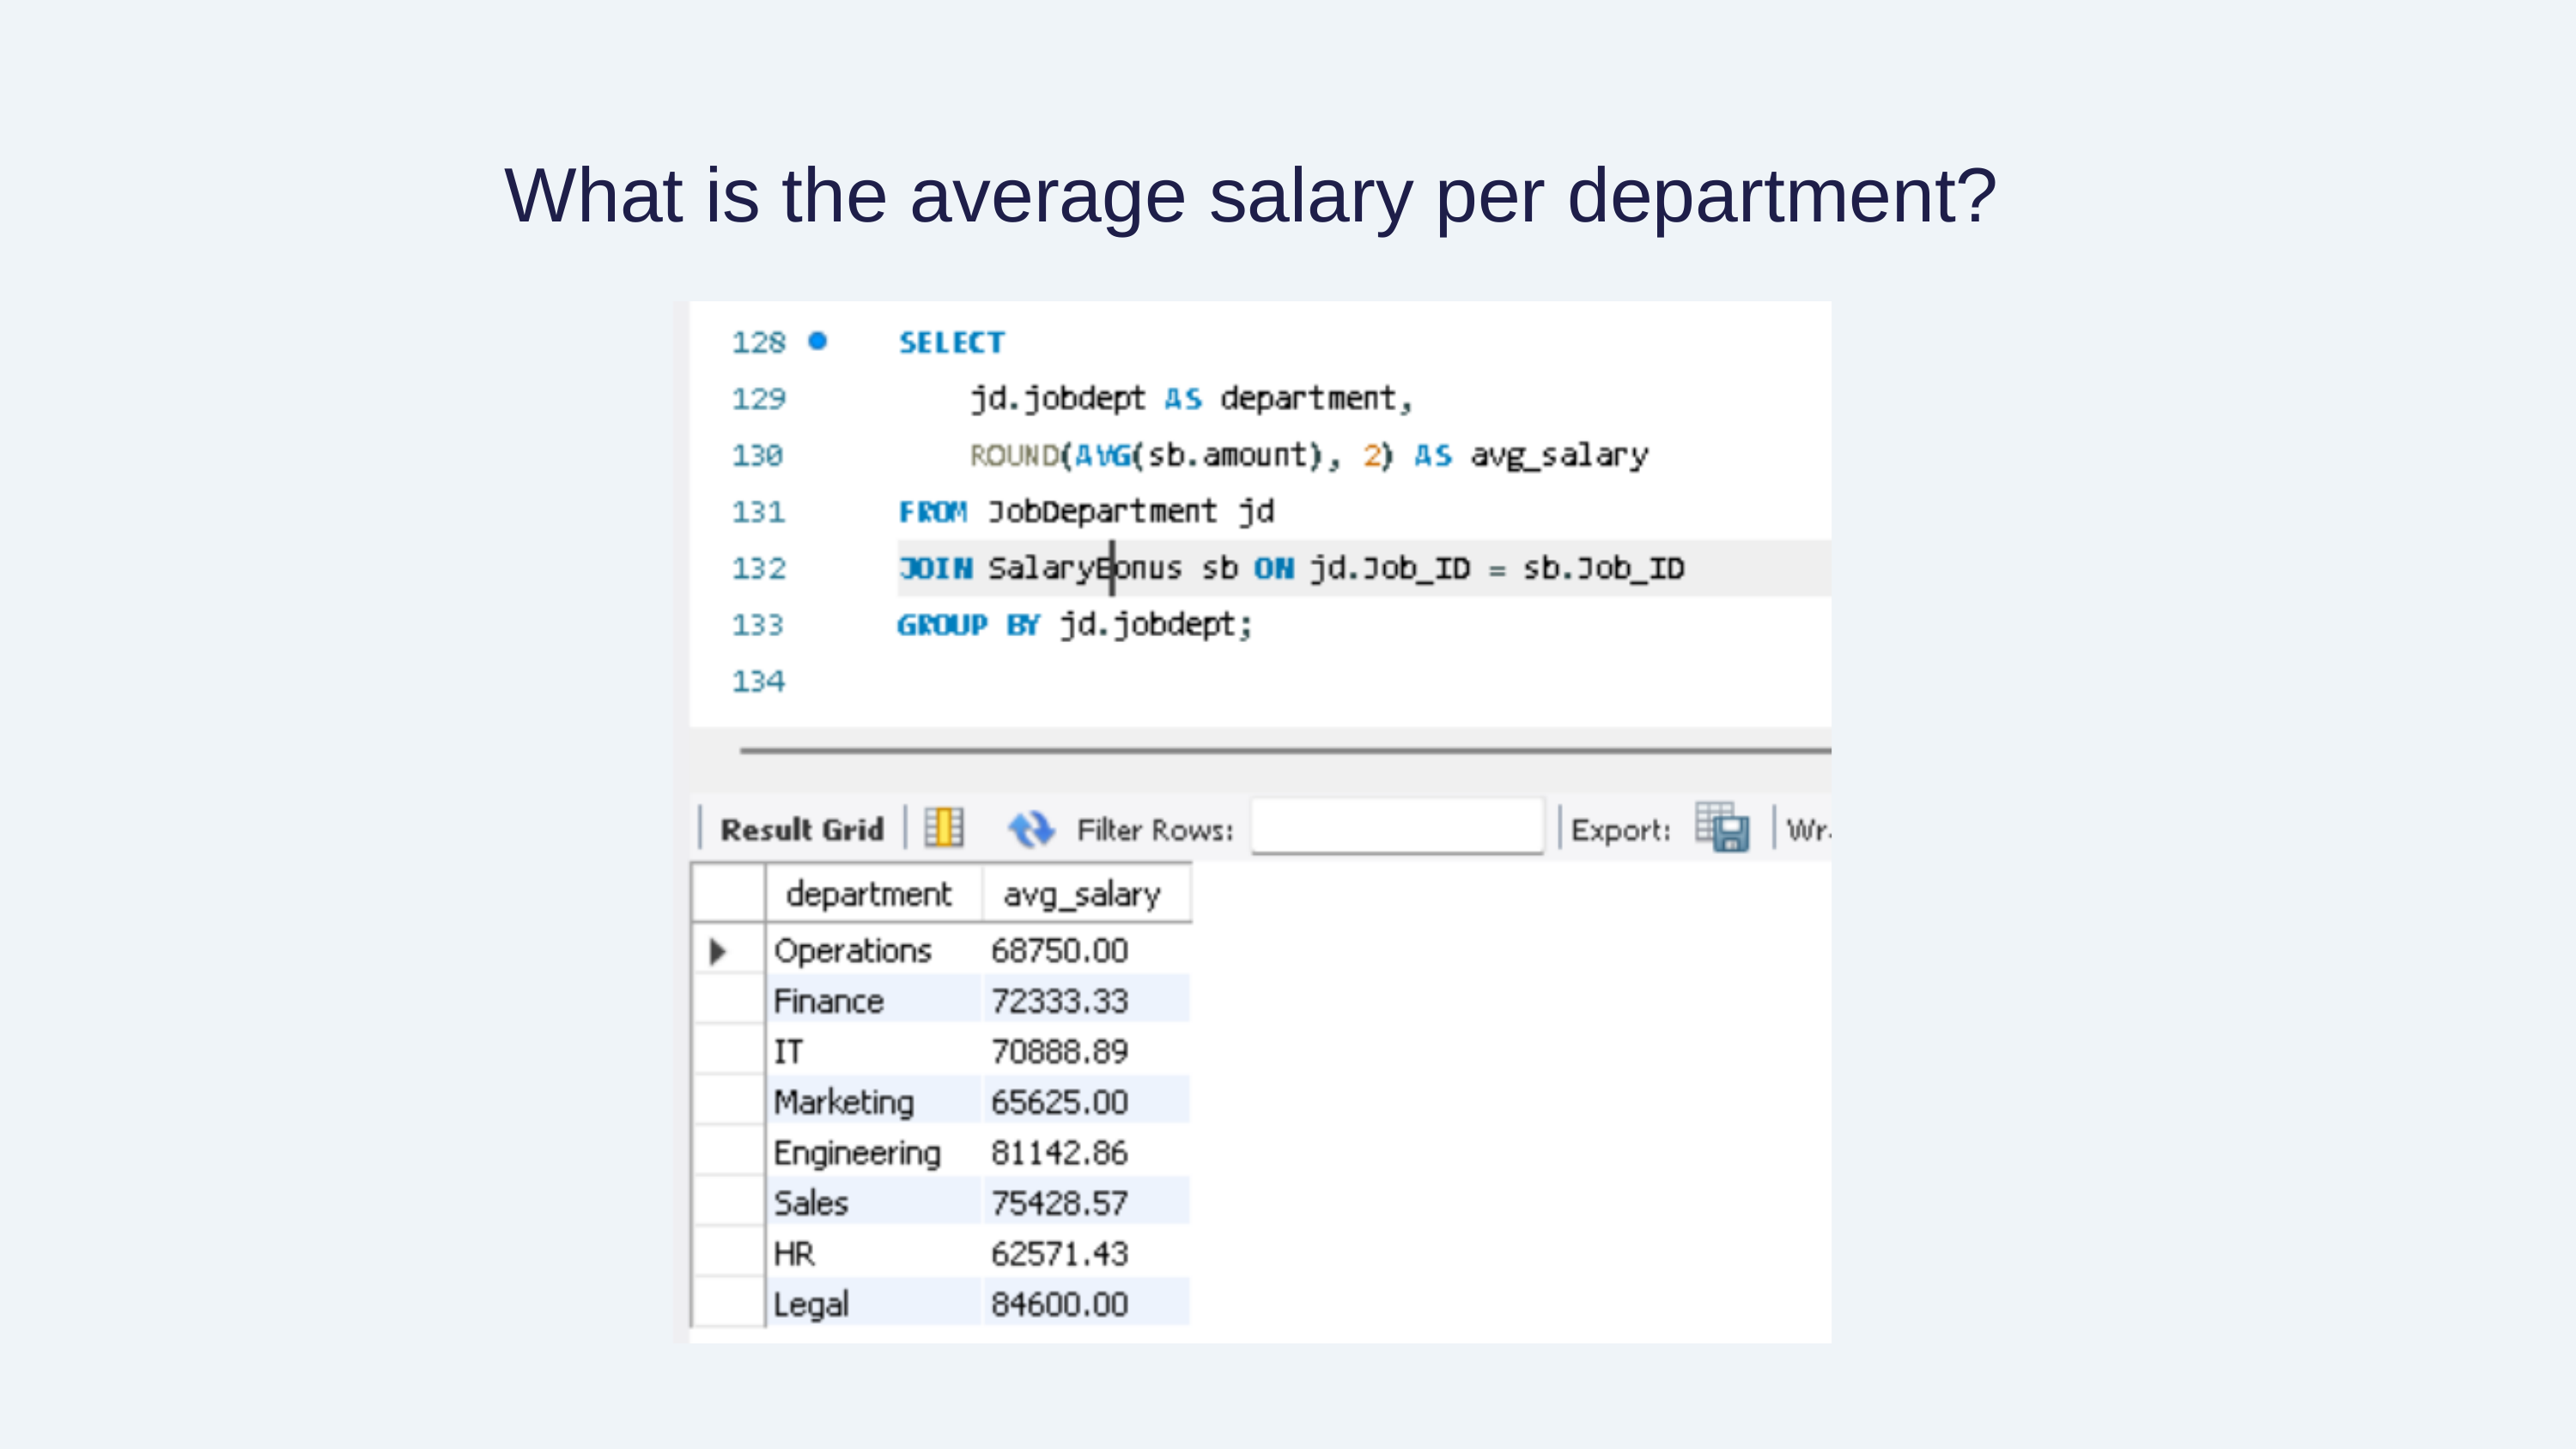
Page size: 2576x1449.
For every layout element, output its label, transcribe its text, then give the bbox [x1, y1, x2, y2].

text_box What is the average salary per department? [483, 130, 2576, 238]
text_box [672, 301, 1832, 1343]
